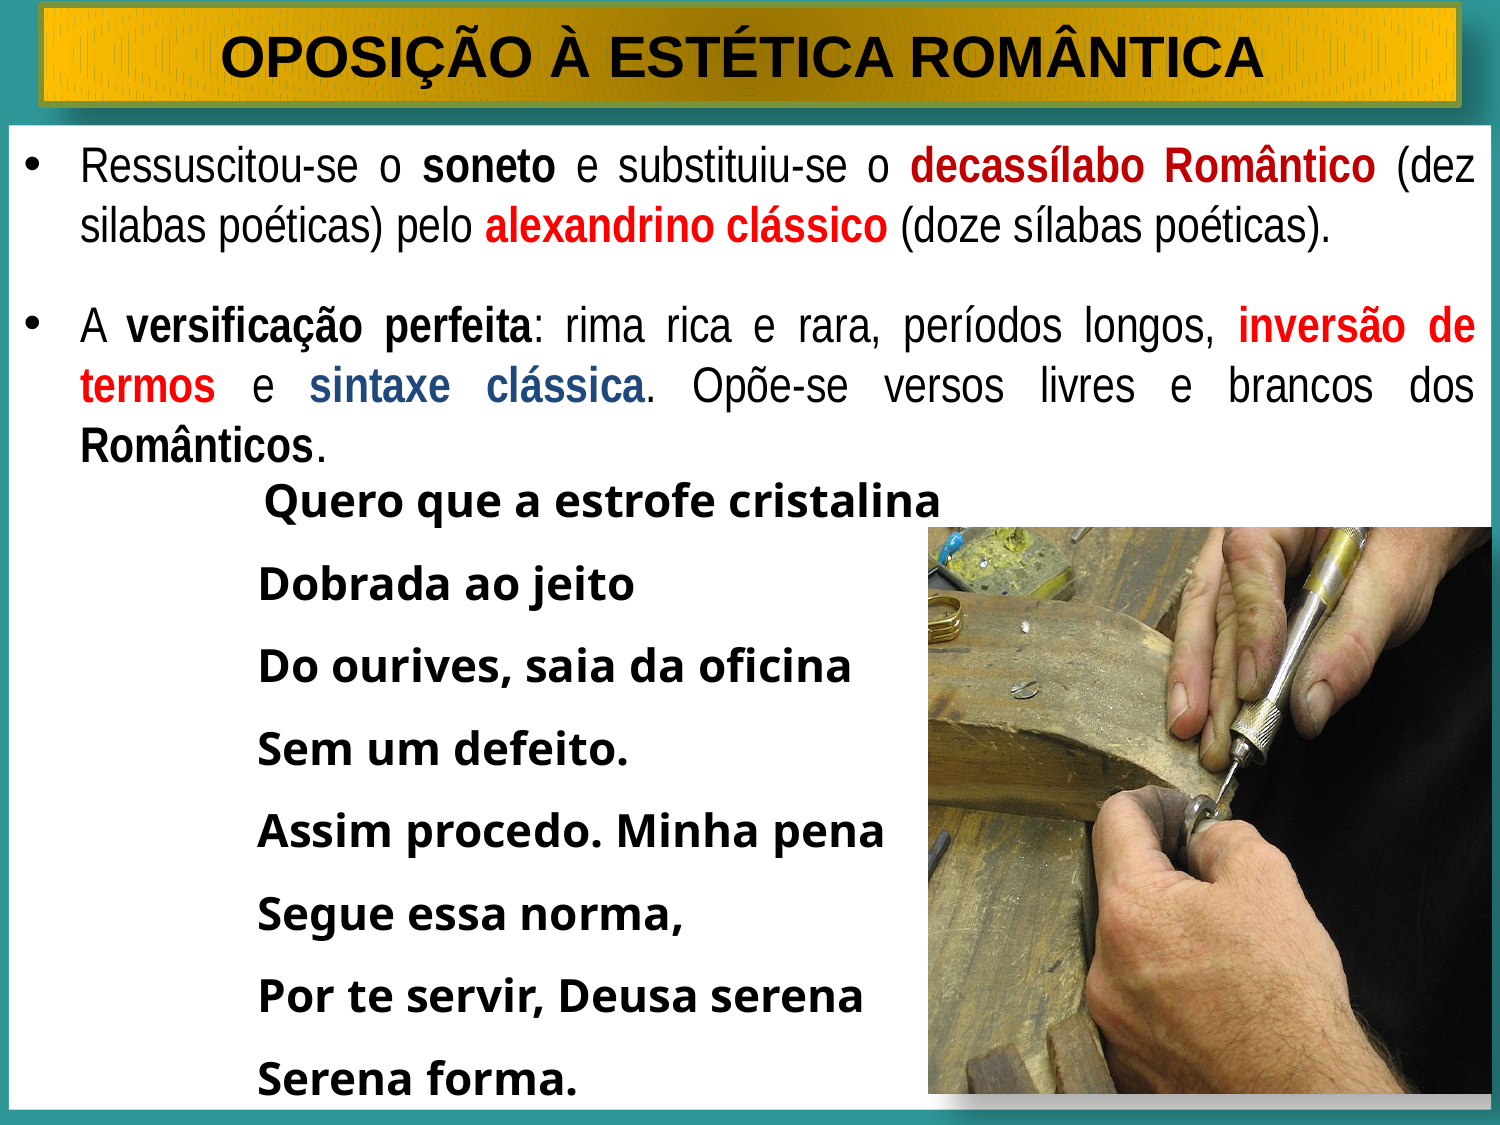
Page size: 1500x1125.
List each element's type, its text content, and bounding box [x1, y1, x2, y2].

list Ressuscitou-se o soneto e substituiu-se o decassílabo Romântico (dez silabas poéticas) pelo alexandrino clássico (doze sílabas poéticas). A versificação perfeita: rima rica e rara, períodos longos, inversão de termos e sintaxe clássica. Opõe-se versos livres e brancos dos Românticos. Quero que a estrofe cristalina Dobrada ao jeito Do ourives, saia da oficina Sem um defeito. Assim procedo. Minha pena Segue essa norma, Por te servir, Deusa serena Serena forma. [8, 125, 1492, 1110]
picture [928, 526, 1492, 1095]
title OPOSIÇÃO À ESTÉTICA ROMÂNTICA [41, 4, 1459, 105]
